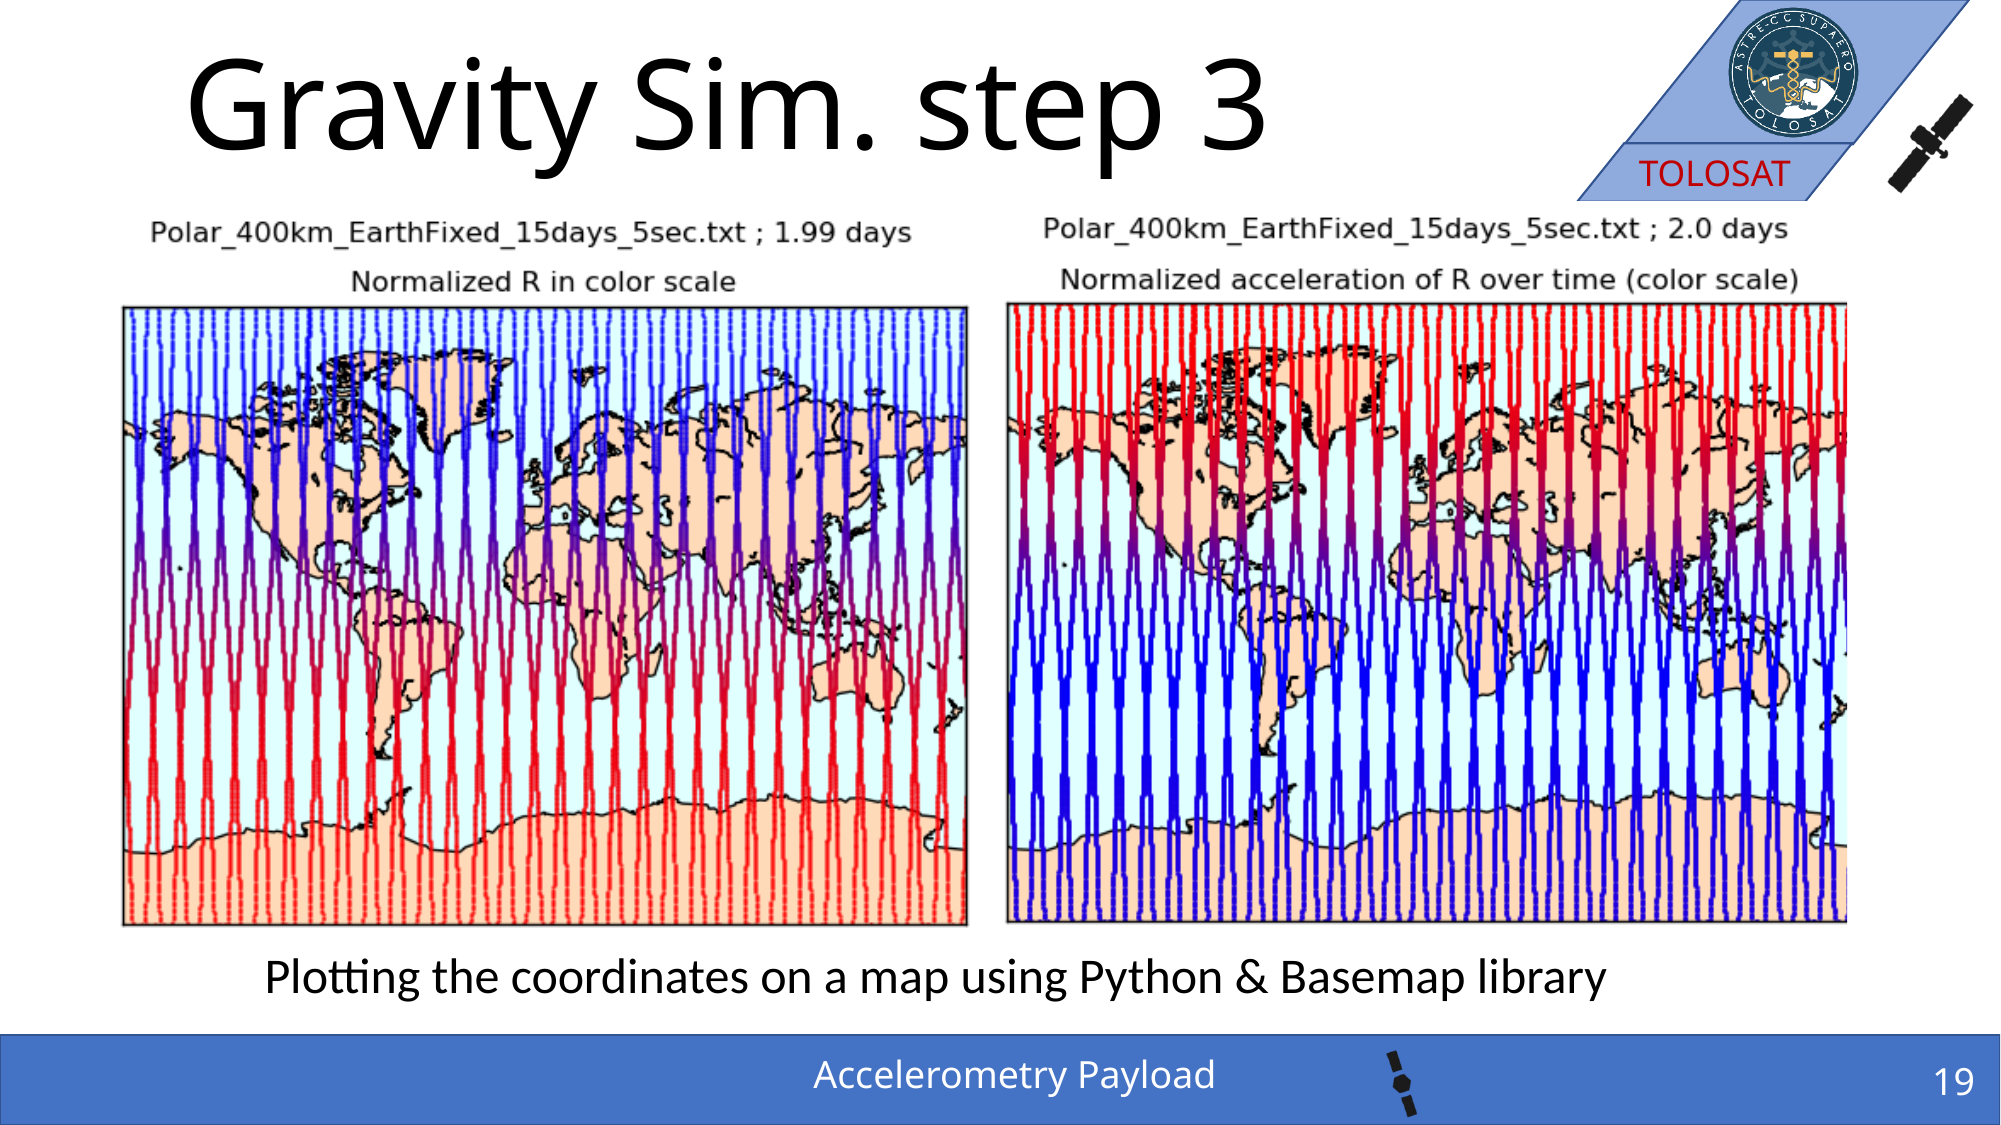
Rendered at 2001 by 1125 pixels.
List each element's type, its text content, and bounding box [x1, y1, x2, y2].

picture [1366, 1044, 1432, 1125]
picture [1001, 0, 2000, 935]
text_box Plotting the coordinates on a map using Python & Basemap library [63, 935, 1809, 1011]
title Gravity Sim. step 3 [30, 16, 1425, 202]
list Accelerometry Payload [798, 1037, 1417, 1115]
slide_number 19 [1789, 1050, 1990, 1110]
picture [106, 205, 972, 935]
